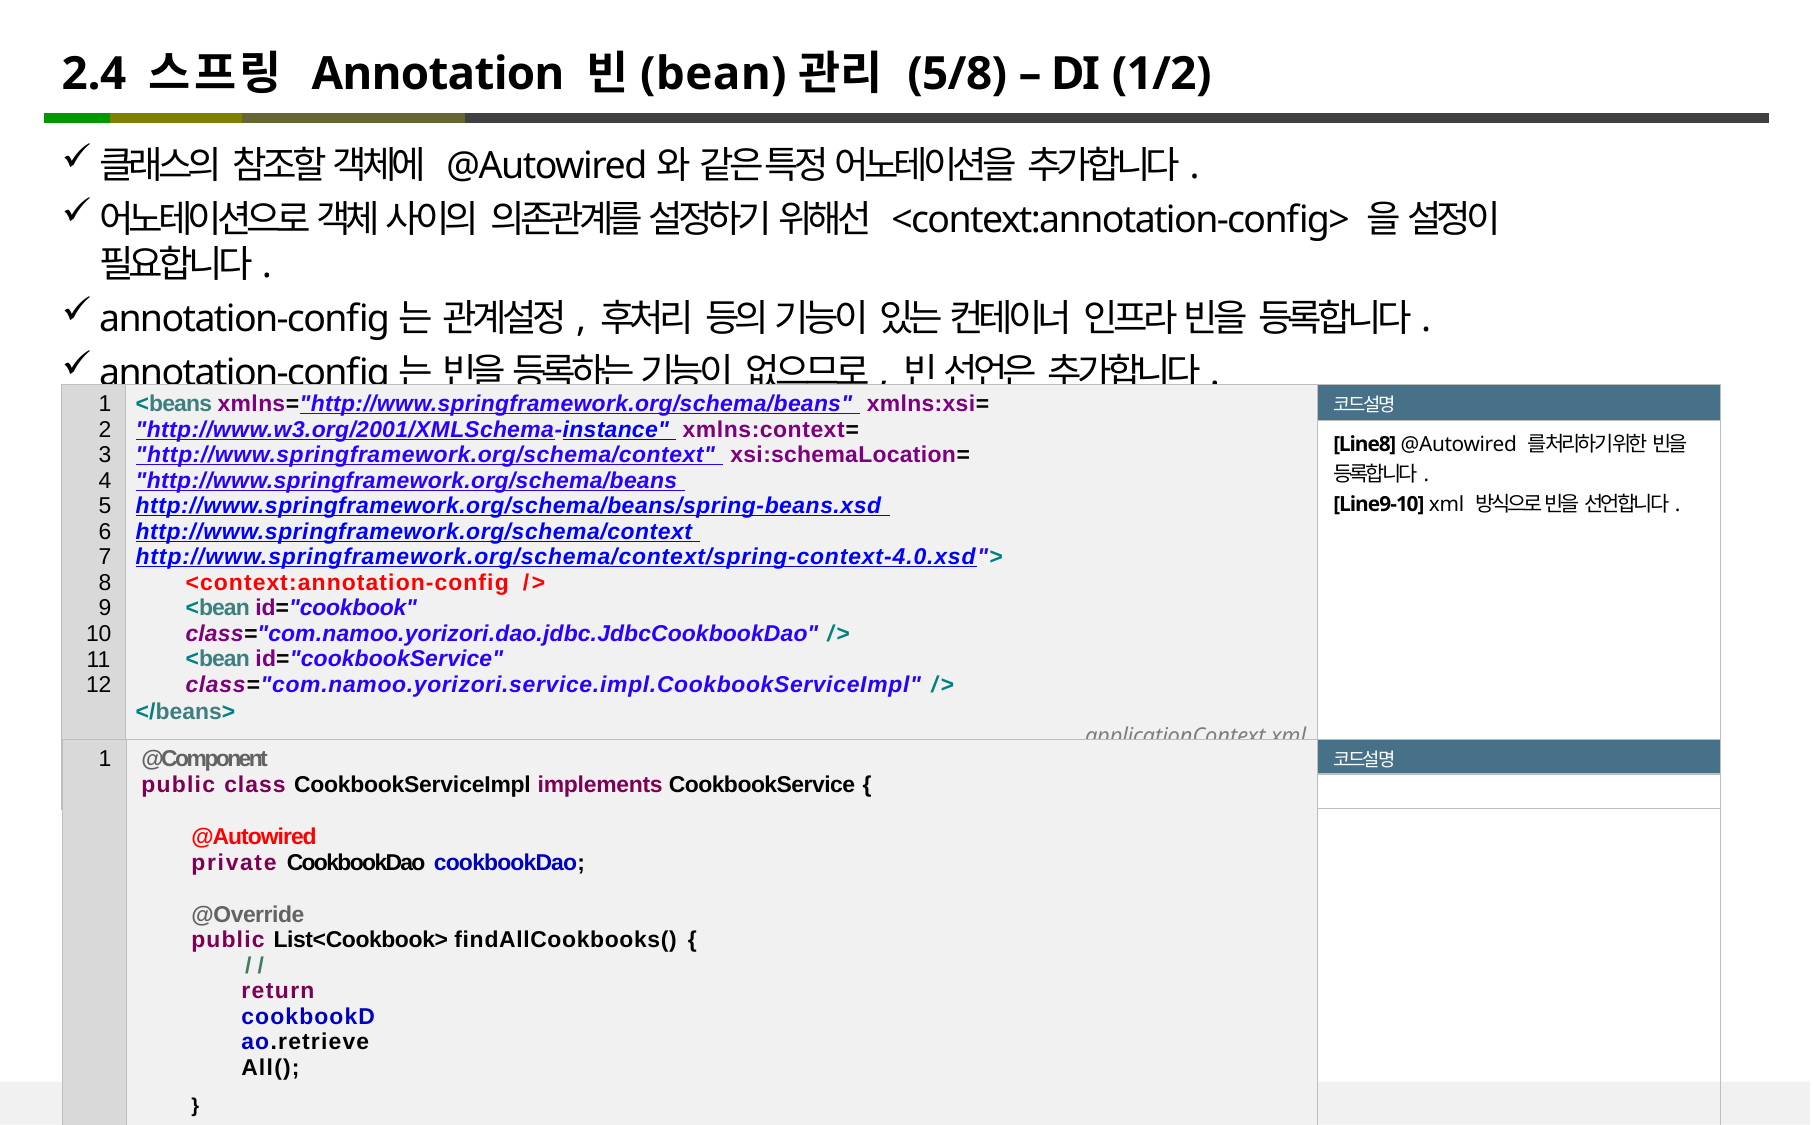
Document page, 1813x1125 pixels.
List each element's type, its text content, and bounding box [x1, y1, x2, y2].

text_box 클래스의 참조할 객체에 @Autowired와 같은 특정 어노테이션을 추가합니다. 어노테이션으로 객체 사이의 의존관계를 설정하기 위해선 <context:annotation-config> 을 설정이 필요합니다. annotation-config는 관계설정, 후처리 등의 기능이 있는 컨테이너 인프라 빈을 등록합니다. annotation-config는 빈을 등록하는 기능이 없으므로, 빈 선언은 추가합니다. [59, 130, 1648, 394]
table_header @Component public class CookbookServiceImpl implements CookbookService { @Autowired private CookbookDao cookbookDao; @Override public List<Cookbook> findAllCookbooks() { // return cookbookDao.retrieveAll(); } CookbookServiceImpl .java [127, 740, 1317, 1125]
table_header 코드설명 [1318, 385, 1720, 420]
table_cell [Line8] @Autowired 를 처리하기 위한 빈을 등록합니다. [Line9-10] xml 방식으로 빈을 선언합니다. [1318, 421, 1720, 739]
title 2.4 스프링 Annotation 빈(bean)관리 (5/8) – DI (1/2) [59, 41, 1407, 130]
table_header 1 2 3 4 5 6 7 8 9 10 11 12 [62, 385, 125, 739]
table_cell [1318, 775, 1720, 1125]
table_header <beans xmlns="http://www.springframework.org/schema/beans" xmlns:xsi="http://www.w3.org/2001/XMLSchema-instance" xmlns:context="http://www.springframework.org/schema/context" xsi:schemaLocation="http://www.springframework.org/schema/beans http://www.springframework.org/schema/beans/spring-beans.xsd http://www.springframework.org/schema/context http://www.springframework.org/schema/context/spring-context-4.0.xsd"> <context:annotation-config /> <bean id="cookbook" class="com.namoo.yorizori.dao.jdbc.JdbcCookbookDao" /> <bean id="cookbookService" class="com.namoo.yorizori.service.impl.CookbookServiceImpl" /> </beans> applicationContext.xml [126, 385, 1317, 739]
table_header 1 [63, 740, 126, 1125]
table_header 코드설명 [1318, 740, 1720, 773]
